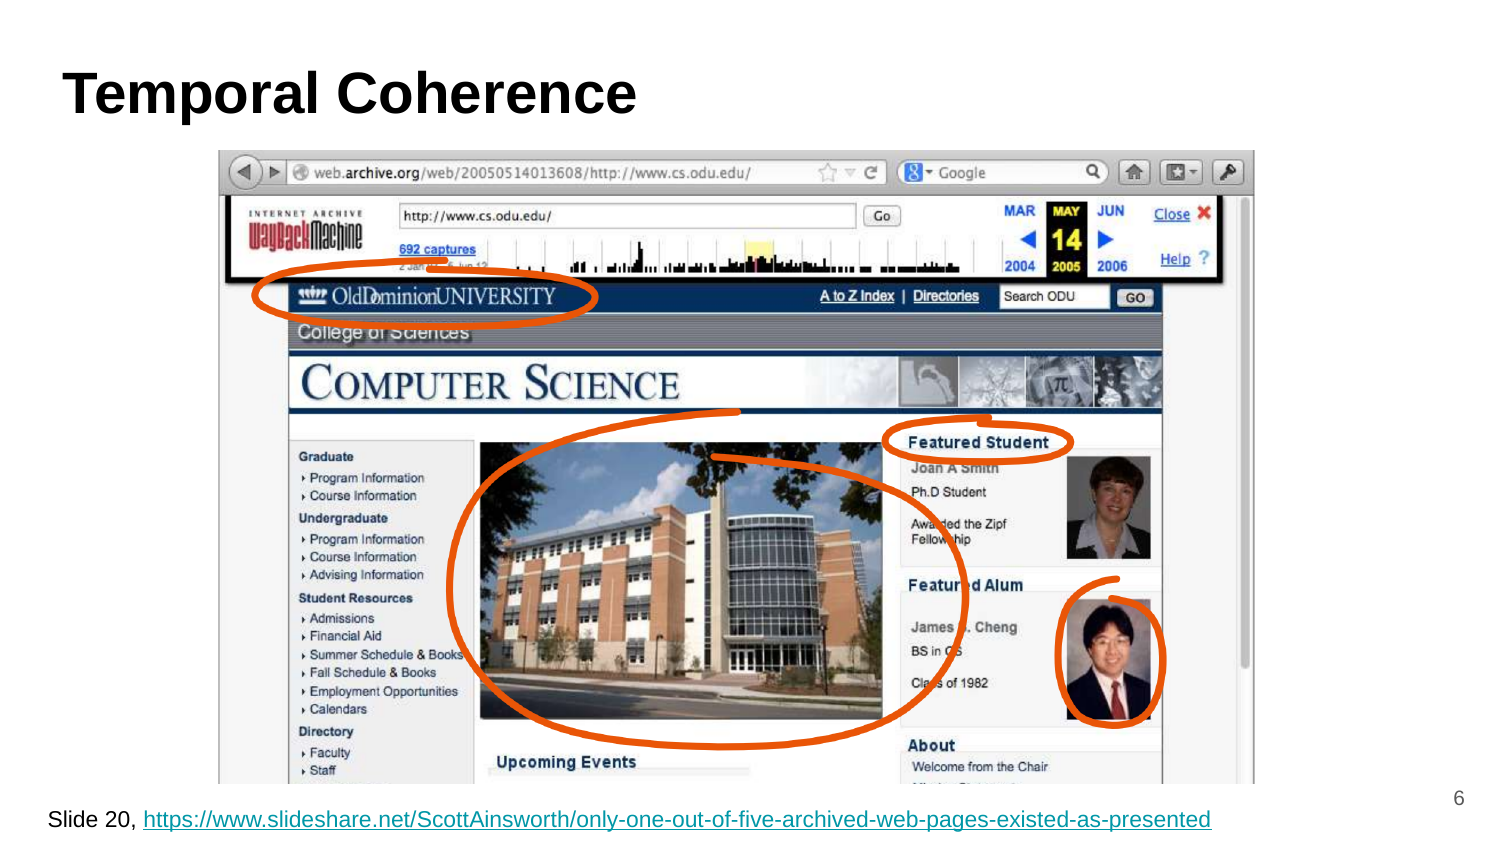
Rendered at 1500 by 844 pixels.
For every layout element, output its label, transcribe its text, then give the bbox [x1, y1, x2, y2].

slide_number ‹#› [1389, 764, 1480, 830]
picture [208, 140, 1272, 784]
text_box Slide 20, https://www.slideshare.net/ScottAinsworth/only-one-out-of-five-archived-web-pages-existed-as-presented [32, 789, 1303, 833]
title Temporal Coherence [47, 40, 706, 135]
